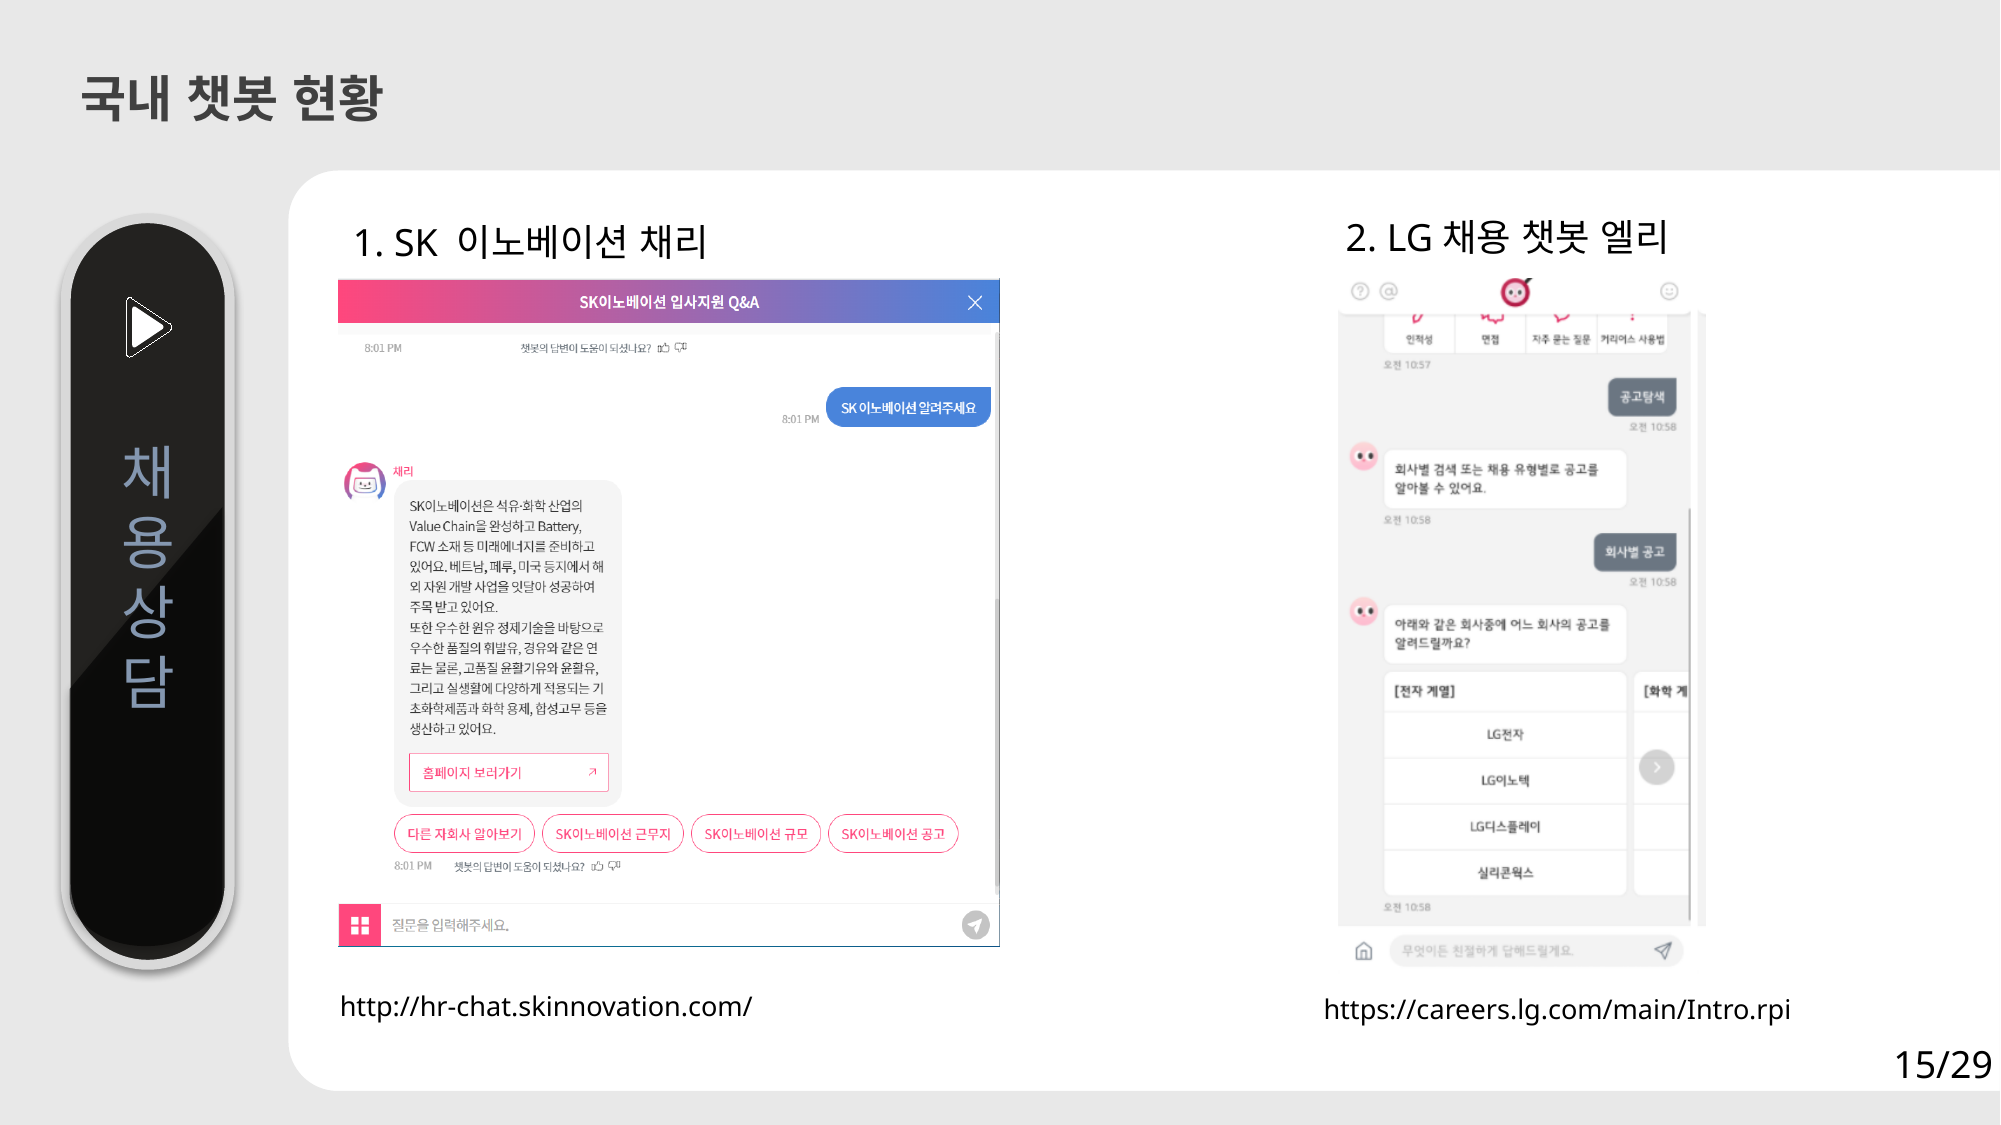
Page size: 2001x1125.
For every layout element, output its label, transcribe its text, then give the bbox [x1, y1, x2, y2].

text_box [64, 217, 231, 894]
picture [1337, 278, 1707, 993]
text_box https://careers.lg.com/main/Intro.rpi [1308, 985, 1843, 1033]
text_box 1. SK 이노베이션 채리 [338, 211, 1000, 278]
picture [338, 278, 1000, 947]
text_box http://hr-chat.skinnovation.com/ [324, 982, 930, 1030]
text_box [68, 504, 224, 948]
text_box [84, 928, 218, 966]
text_box 15/29 [1878, 1033, 2000, 1094]
text_box [0, 0, 2000, 1125]
text_box 2. LG채용 챗봇 엘리 [1330, 206, 1993, 267]
text_box 채용 상담 [79, 428, 216, 724]
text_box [126, 297, 172, 358]
text_box 국내 챗봇 현황 [65, 30, 1153, 136]
